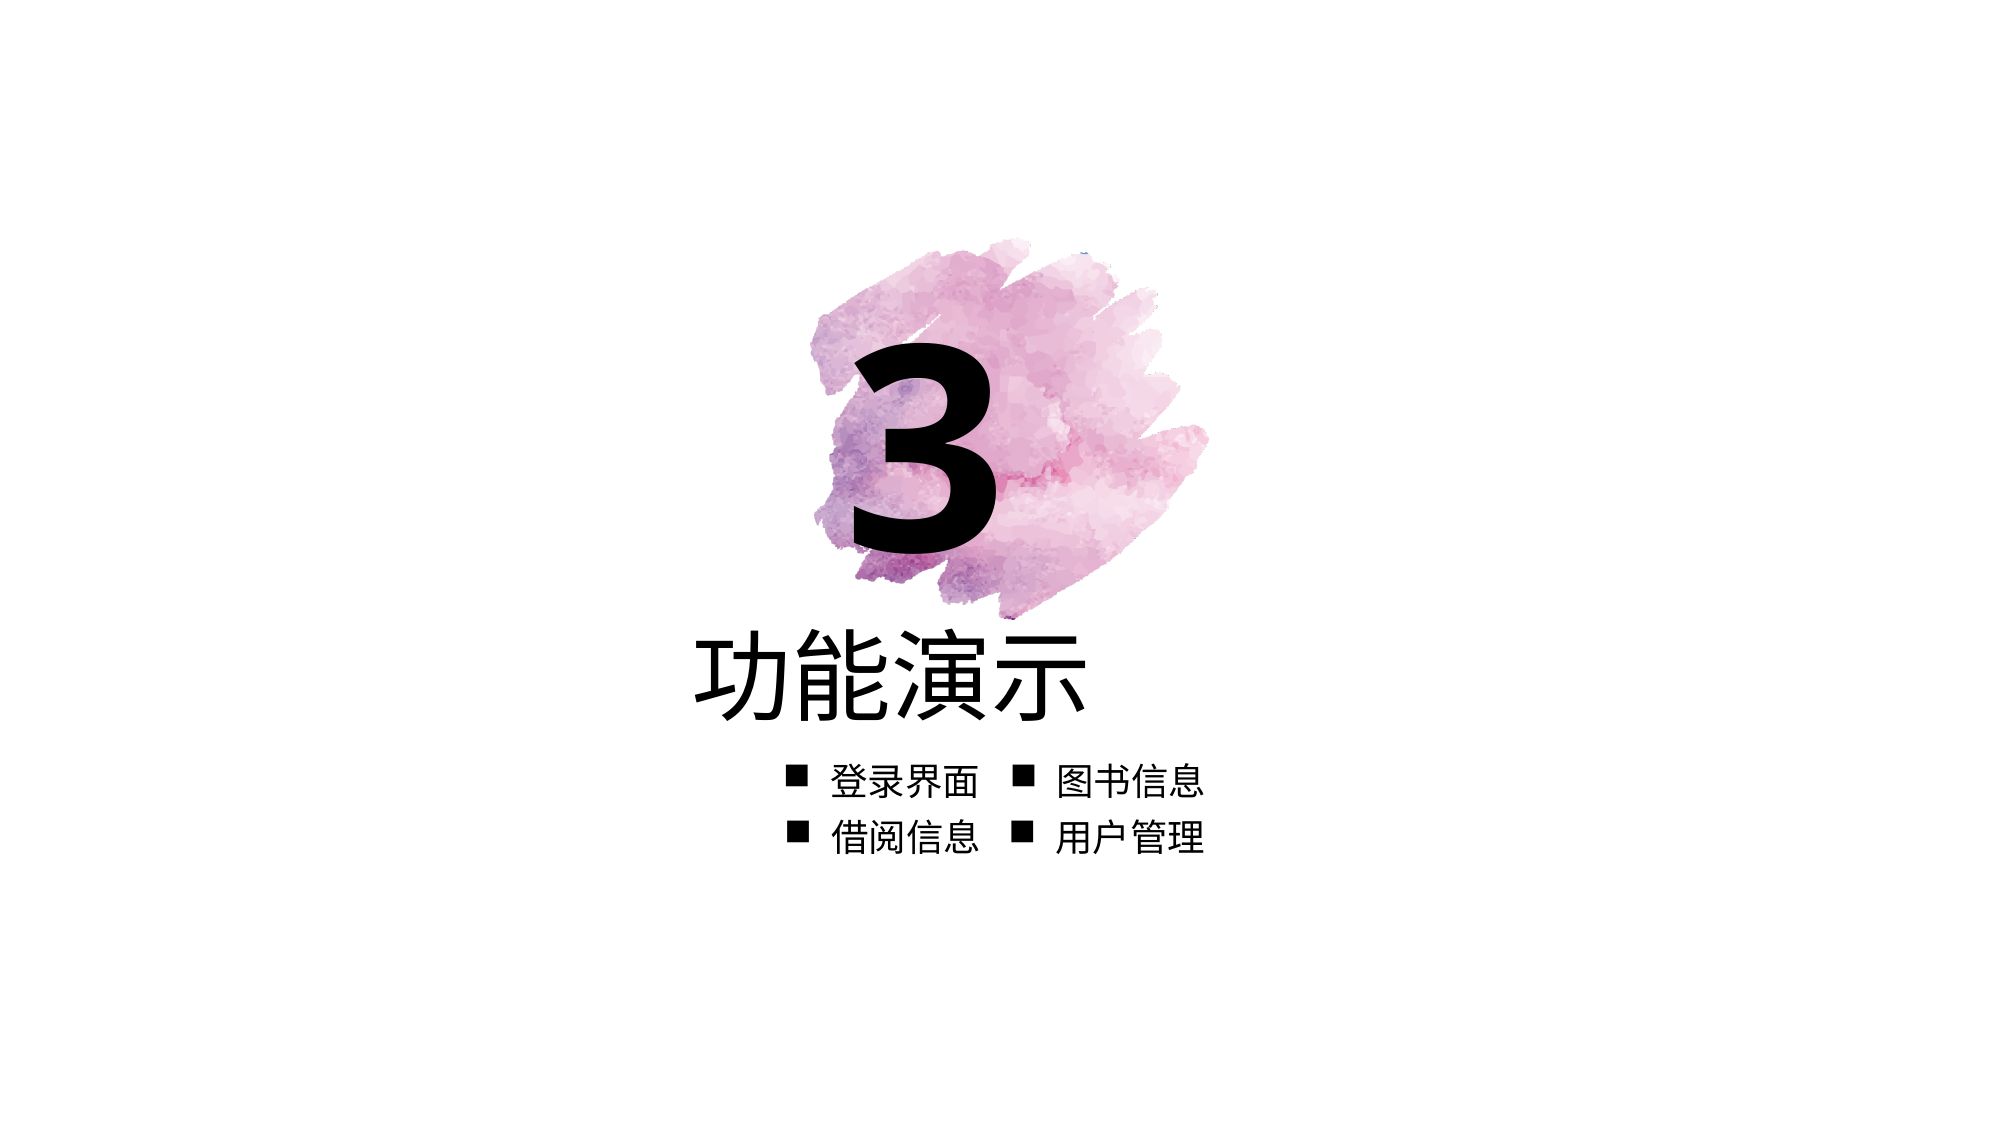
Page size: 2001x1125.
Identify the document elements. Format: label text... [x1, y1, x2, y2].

text_box 借阅信息 [769, 806, 993, 912]
text_box 功能演示 [676, 606, 1318, 742]
text_box 用户管理 [993, 806, 1244, 912]
text_box 登录界面 [768, 750, 994, 856]
picture [810, 237, 1210, 620]
text_box 图书信息 [994, 750, 1246, 856]
